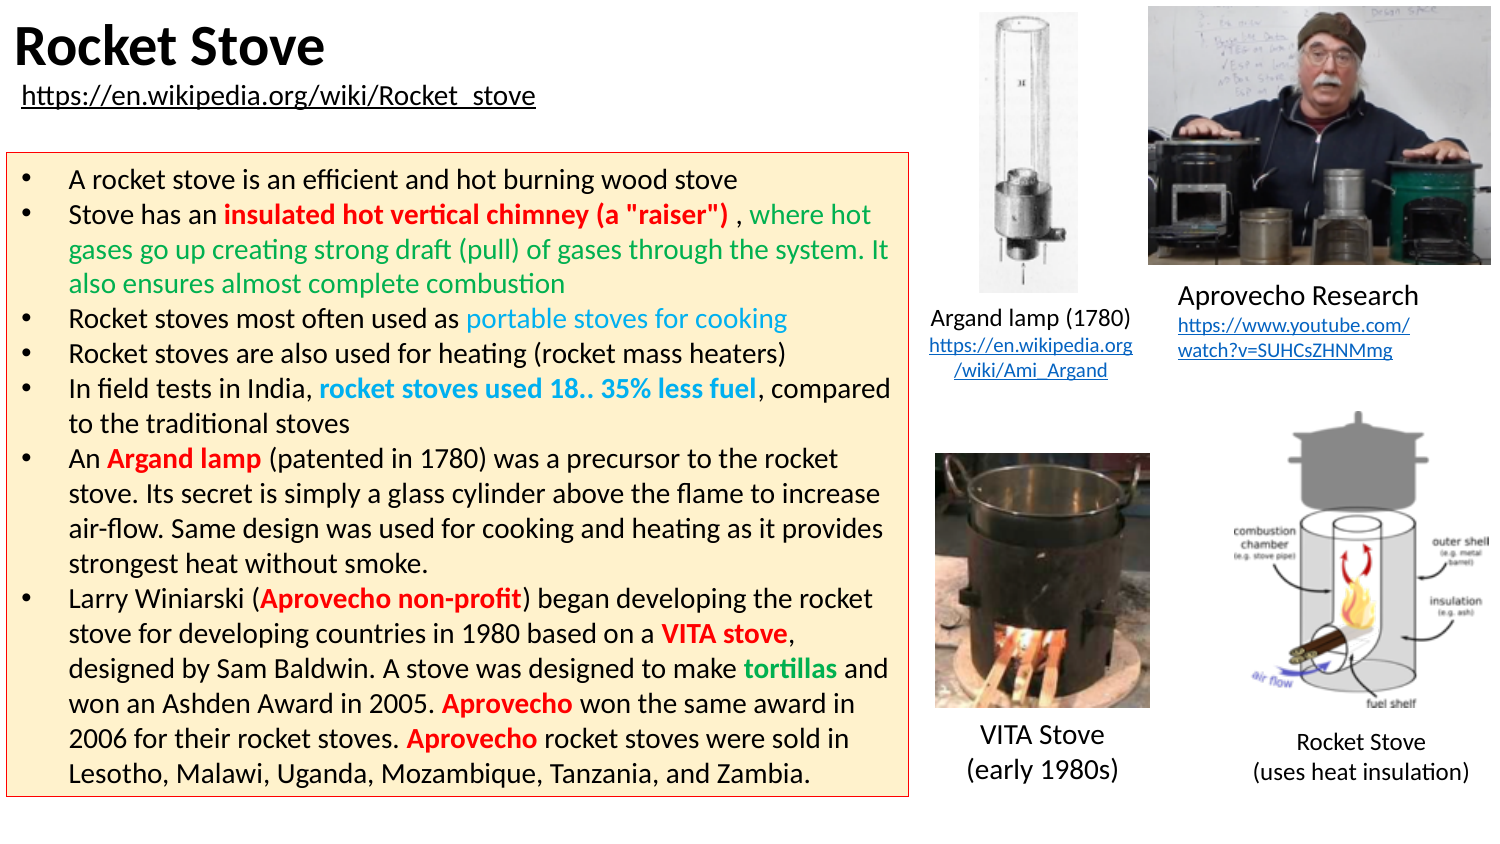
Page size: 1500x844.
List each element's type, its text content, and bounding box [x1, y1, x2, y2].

picture [1234, 411, 1489, 708]
text_box A rocket stove is an efficient and hot burning wood stove Stove has an insulated hot vertical chimney (a "raiser") , where hot gases go up creating strong draft (pull) of gases through the system. It also ensures almost complete combustion Rocket stoves most often used as portable stoves for cooking Rocket stoves are also used for heating (rocket mass heaters) In field tests in India, rocket stoves used 18.. 35% less fuel, compared to the traditional stoves An Argand lamp (patented in 1780) was a precursor to the rocket stove. Its secret is simply a glass cylinder above the flame to increase air-flow. Same design was used for cooking and heating as it provides strongest heat without smoke. Larry Winiarski (Aprovecho non-profit) began developing the rocket stove for developing countries in 1980 based on a VITA stove, designed by Sam Baldwin. A stove was designed to make tortillas and won an Ashden Award in 2005. Aprovecho won the same award in 2006 for their rocket stoves. Aprovecho rocket stoves were sold in Lesotho, Malawi, Uganda, Mozambique, Tanzania, and Zambia. [6, 152, 909, 797]
text_box Rocket Stove [0, 0, 387, 85]
text_box Argand lamp (1780) https://en.wikipedia.org/wiki/Ami_Argand [912, 294, 1150, 390]
text_box VITA Stove (early 1980s) [935, 708, 1150, 793]
picture [979, 12, 1078, 293]
text_box Aprovecho Research https://www.youtube.com/watch?v=SUHCsZHNMmg [1163, 269, 1478, 369]
text_box https://en.wikipedia.org/wiki/Rocket_stove [6, 68, 564, 119]
picture [1148, 6, 1491, 265]
text_box Rocket Stove (uses heat insulation) [1226, 718, 1497, 793]
picture [935, 453, 1151, 708]
